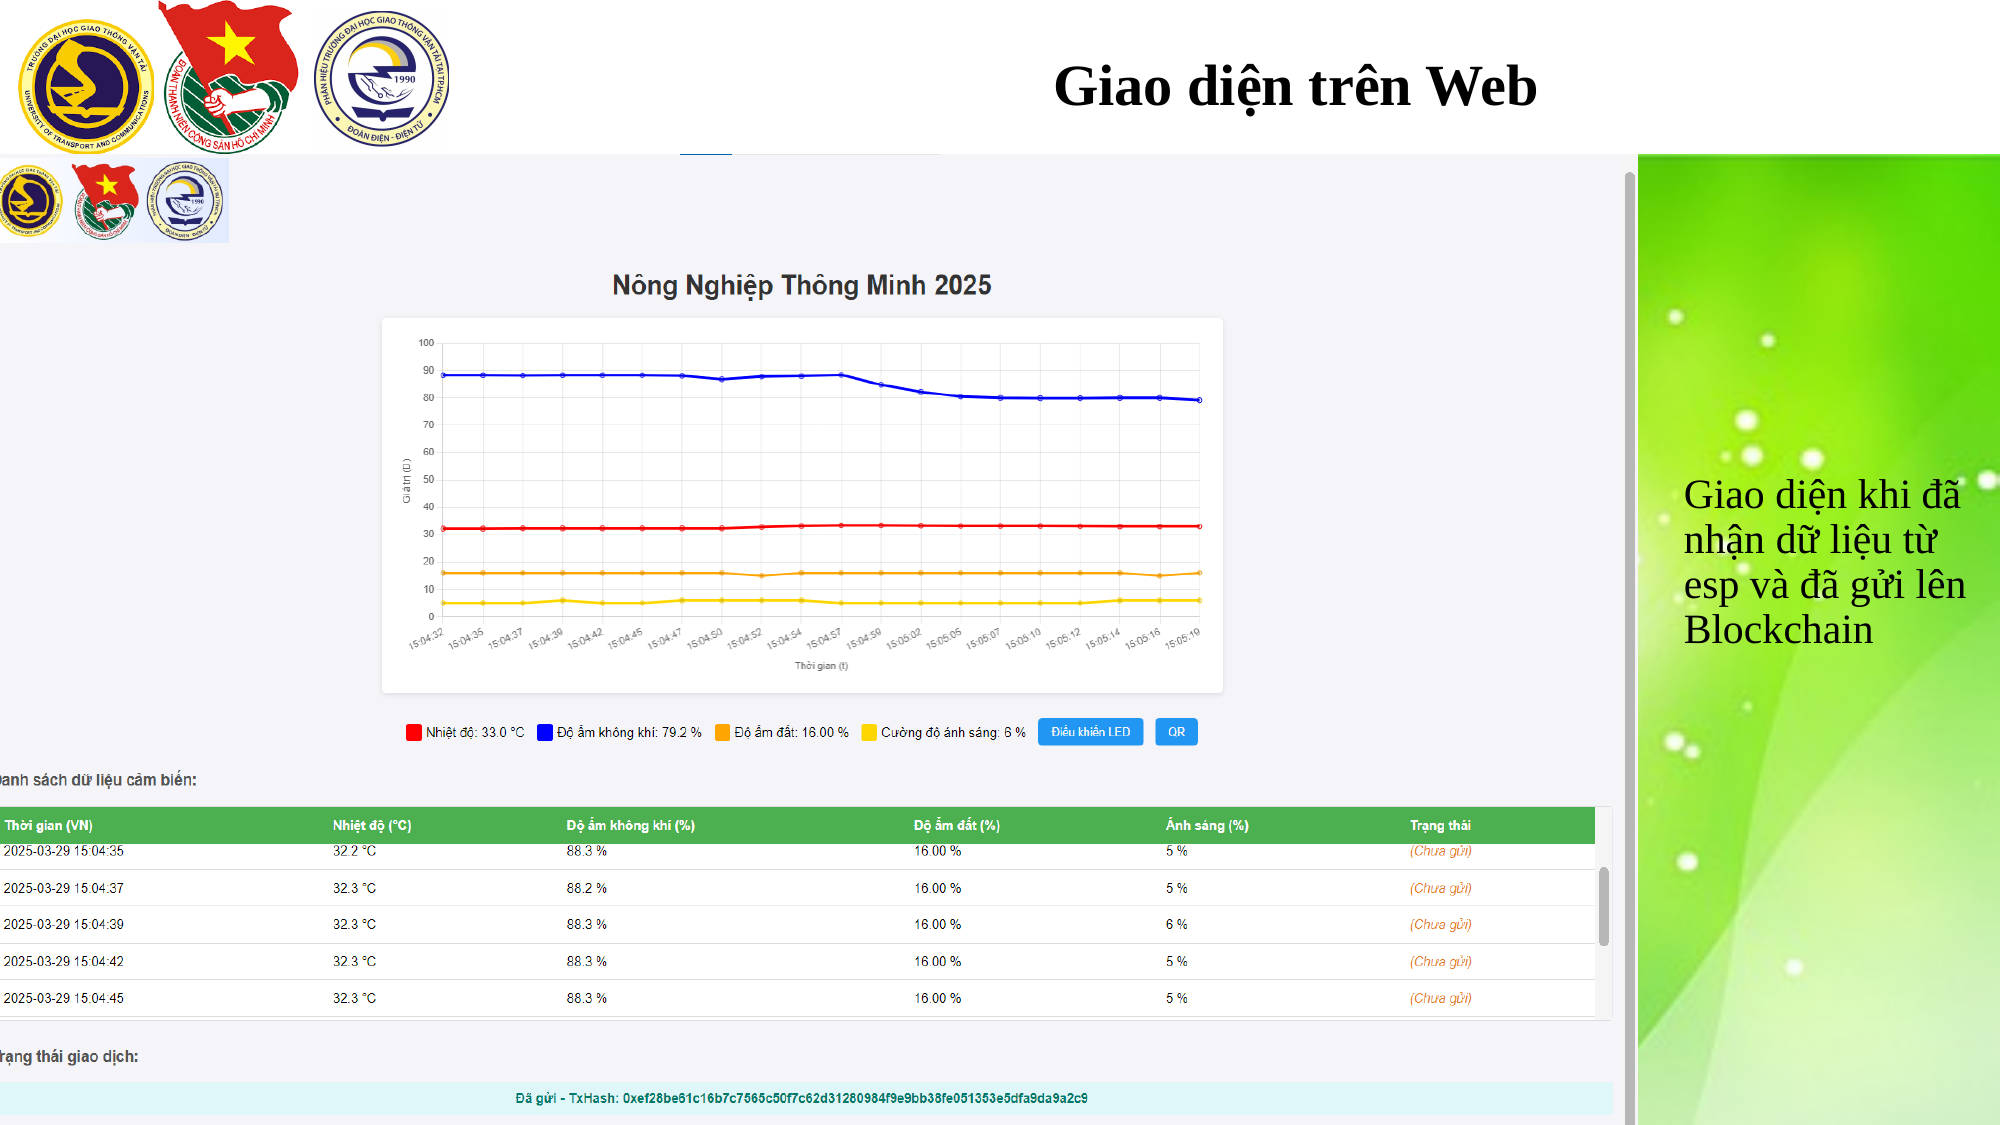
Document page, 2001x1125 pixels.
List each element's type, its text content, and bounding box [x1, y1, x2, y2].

picture [0, 0, 2000, 1125]
title Giao diện trên Web [1038, 39, 2000, 135]
